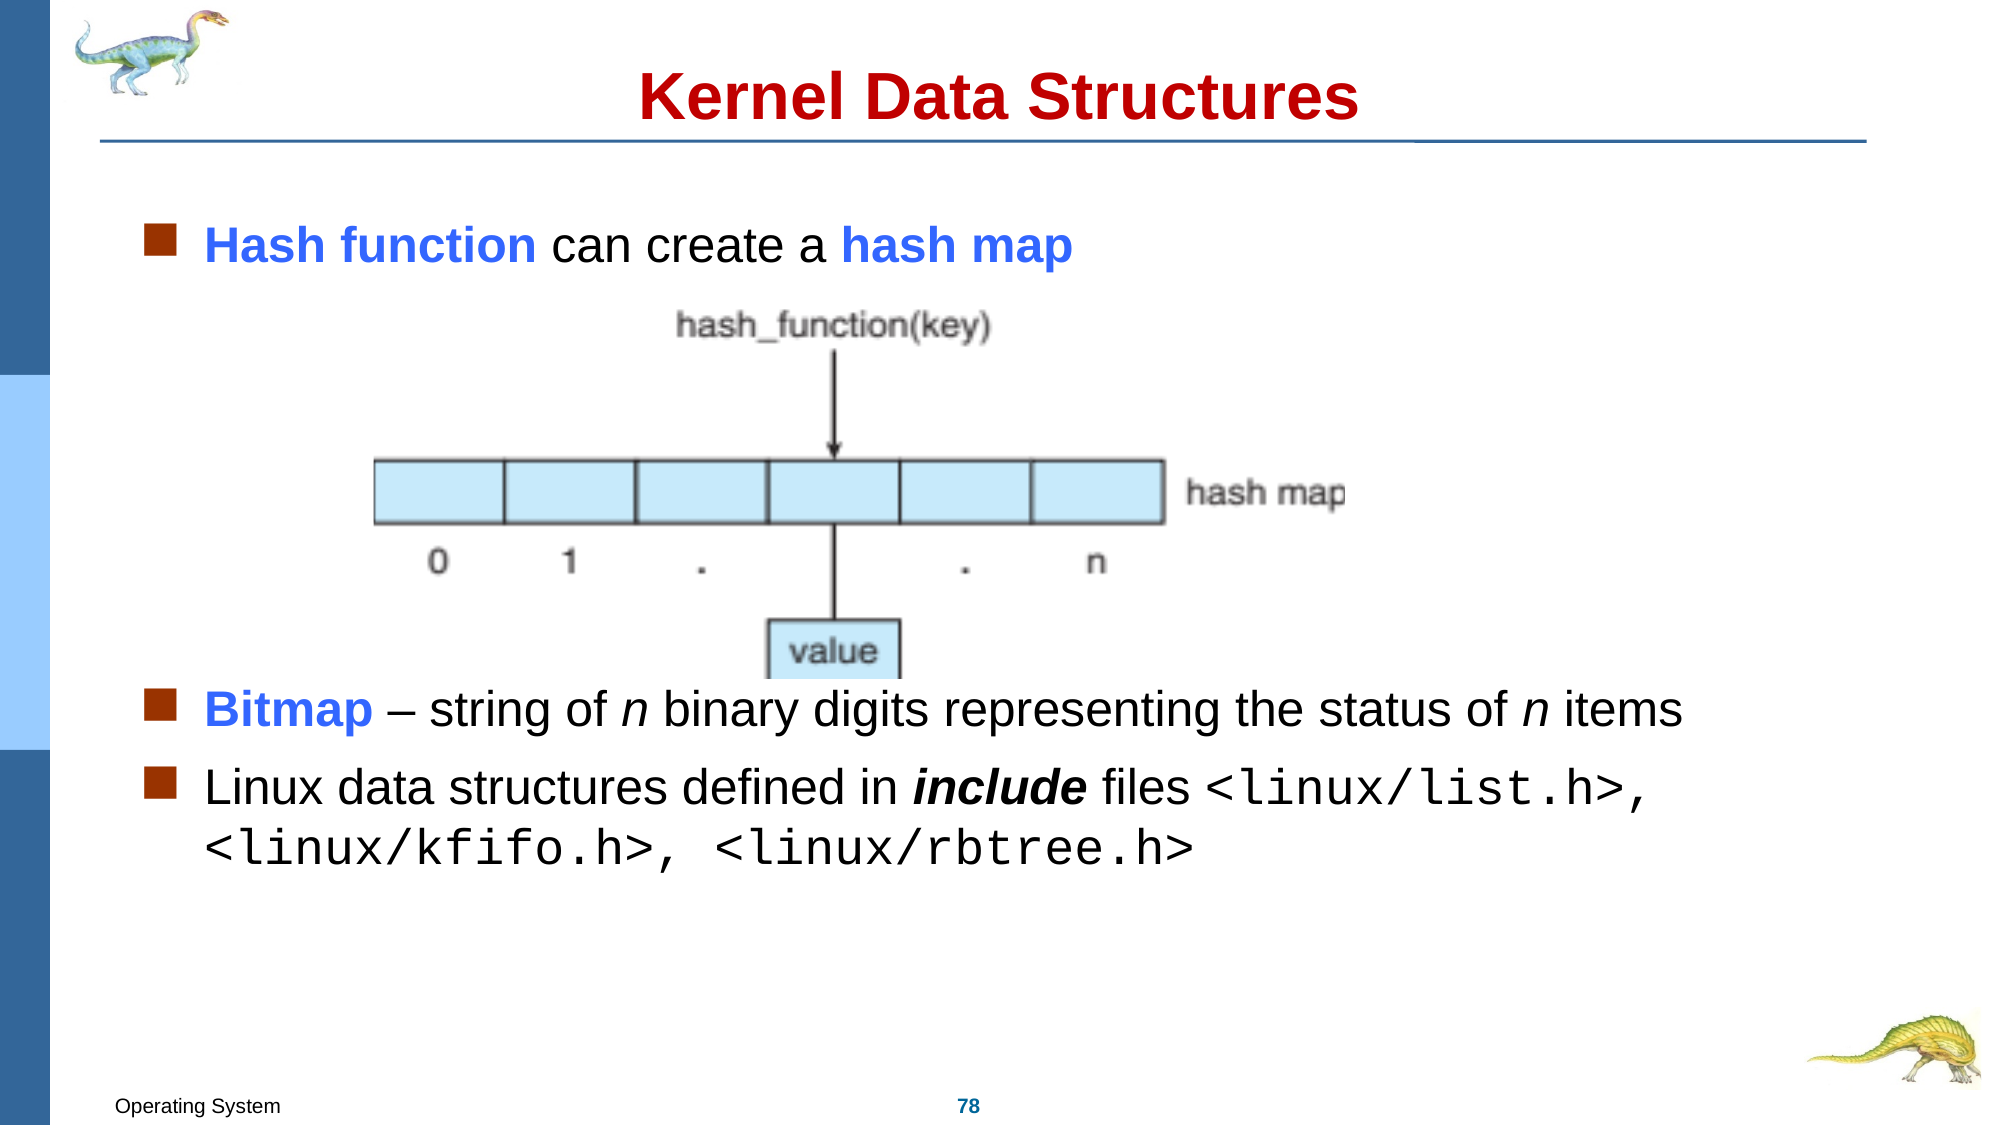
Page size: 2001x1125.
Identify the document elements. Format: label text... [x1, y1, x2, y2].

picture [1804, 1007, 1982, 1090]
list Hash function can create a hash map Bitmap – string of n binary digits representing the status of n items Linux data structures defined in include files <linux/list.h>, <linux/kfifo.h>, <linux/rbtree.h> [132, 204, 1900, 948]
title Kernel Data Structures [99, 45, 1900, 141]
picture [62, 0, 246, 105]
picture [373, 308, 1346, 679]
